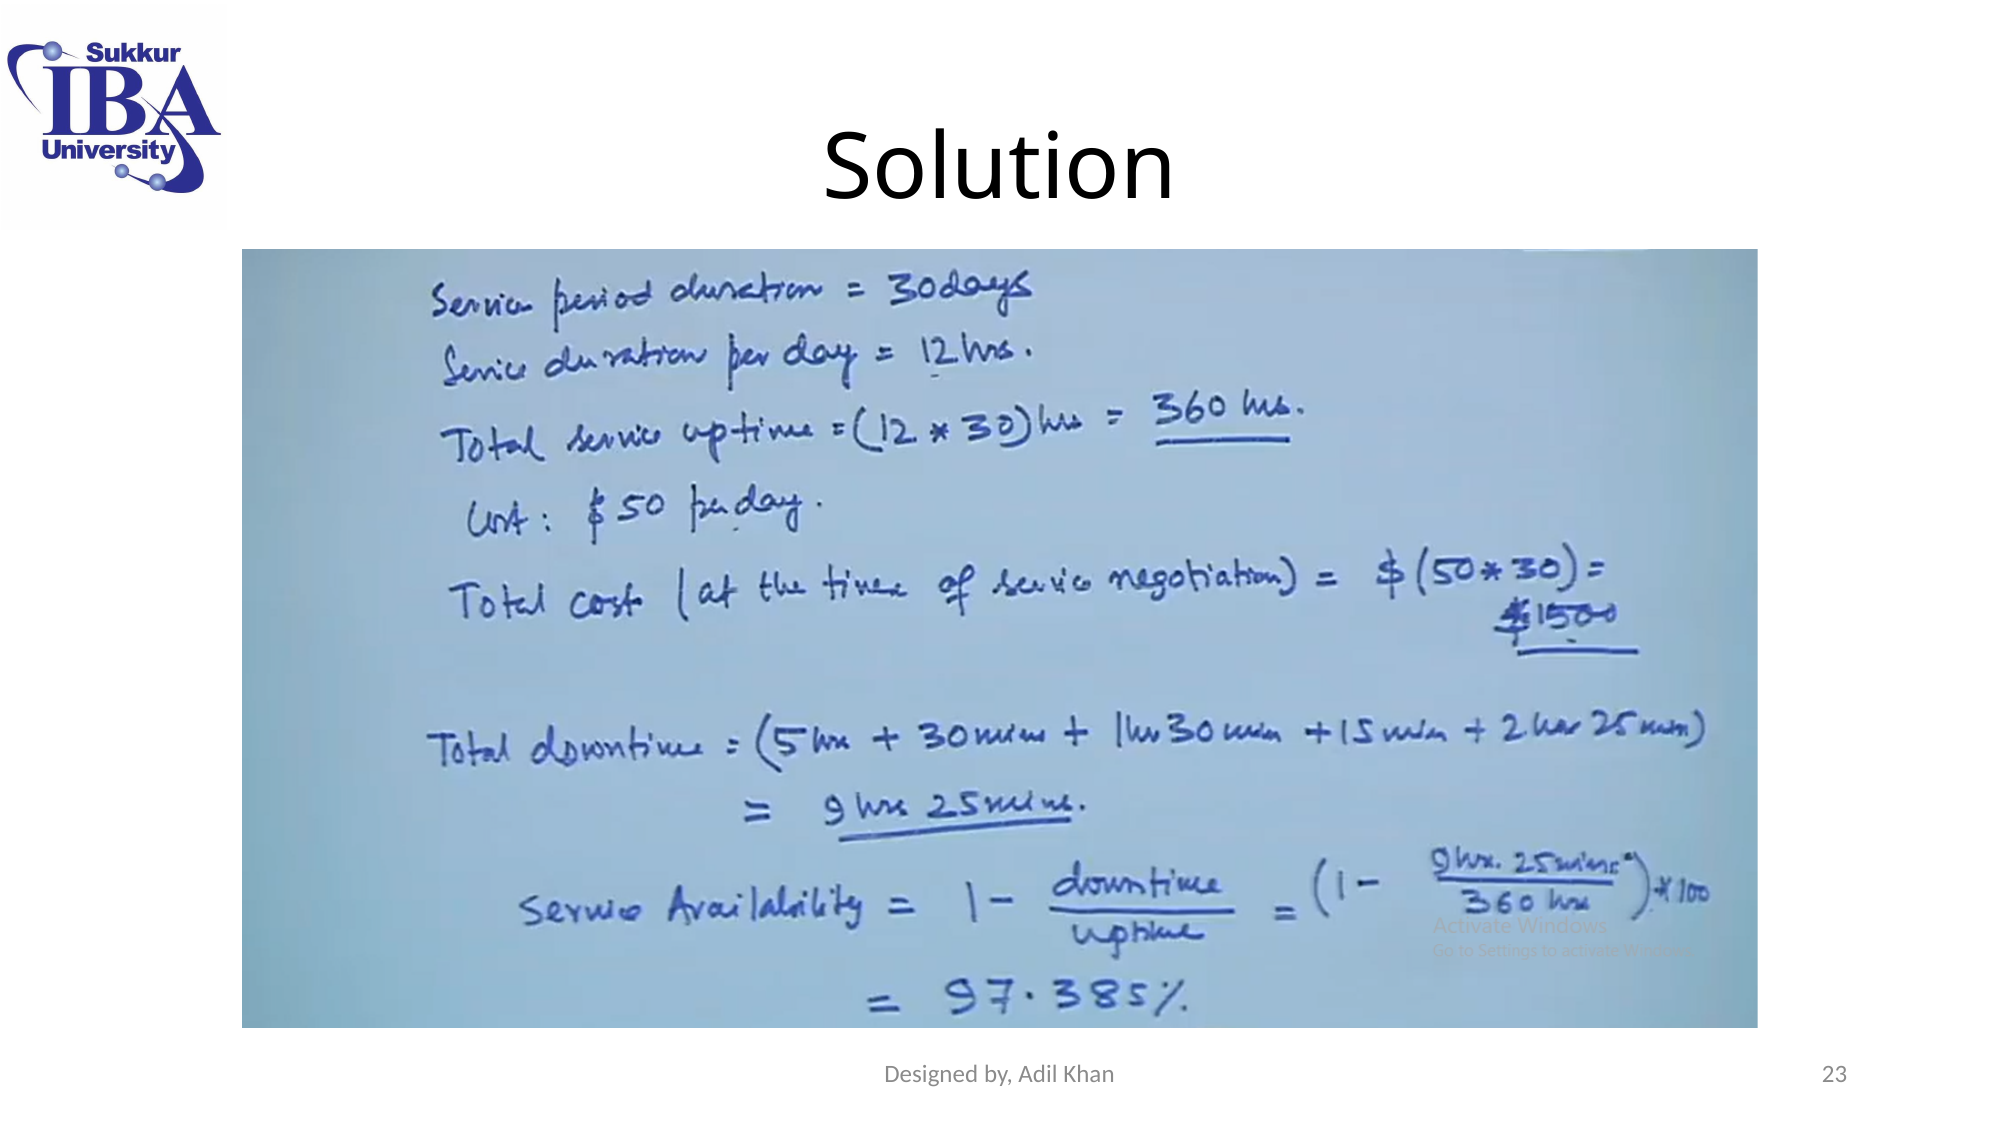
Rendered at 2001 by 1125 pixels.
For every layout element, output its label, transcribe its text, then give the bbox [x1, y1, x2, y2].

slide_number 23 [1412, 1042, 1863, 1103]
picture [242, 249, 1758, 1028]
footer Designed by, Adil Khan [662, 1042, 1338, 1103]
title Solution [137, 59, 1863, 278]
picture [1, 4, 227, 230]
